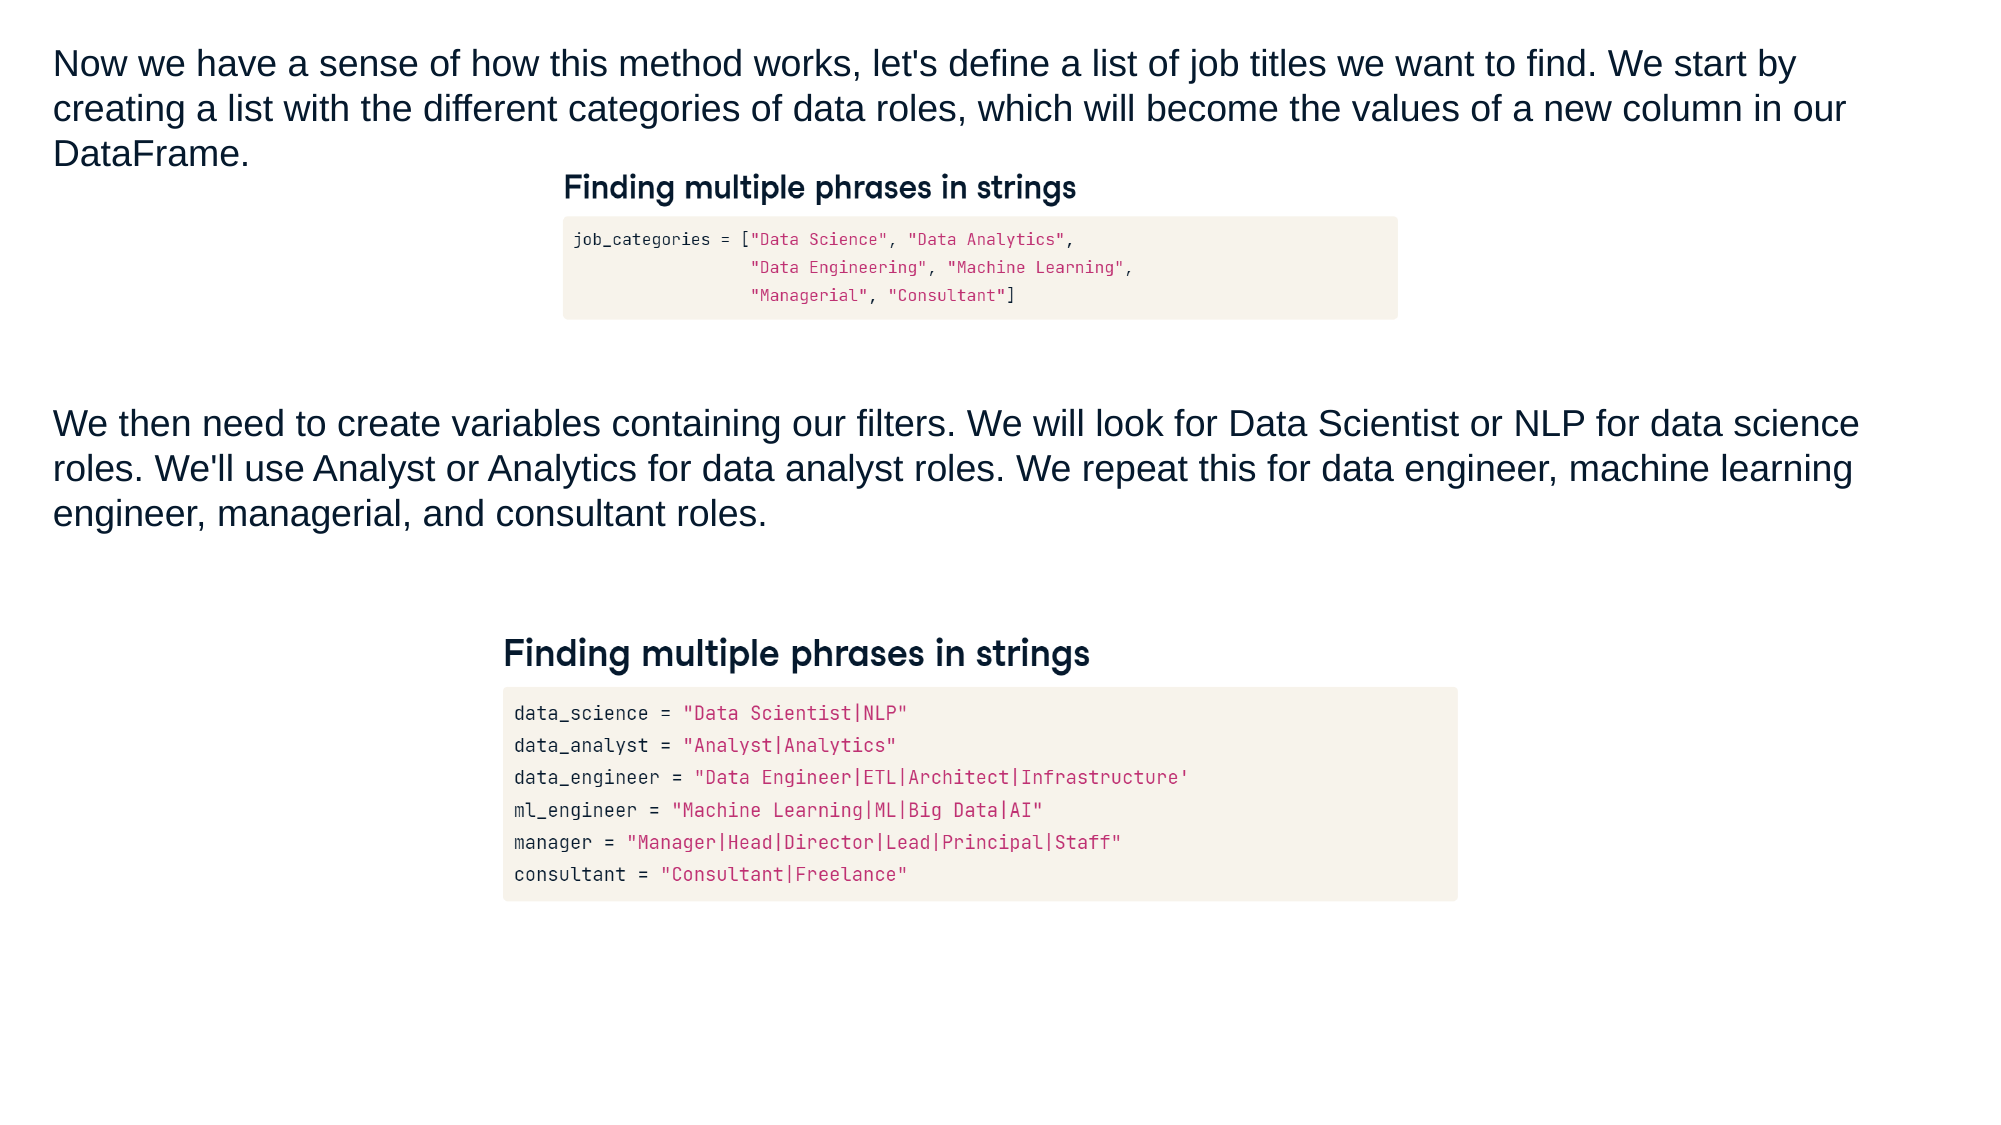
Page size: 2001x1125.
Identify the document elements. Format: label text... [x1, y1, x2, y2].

text_box Now we have a sense of how this method works, let's define a list of job titles we want to find. We start by creating a list with the different categories of data roles, which will become the values of a new column in our DataFrame. We then need to create variables containing our filters. We will look for Data Scientist or NLP for data science roles. We'll use Analyst or Analytics for data analyst roles. We repeat this for data engineer, machine learning engineer, managerial, and consultant roles. [38, 31, 1925, 542]
picture [556, 162, 1407, 327]
picture [496, 623, 1466, 906]
